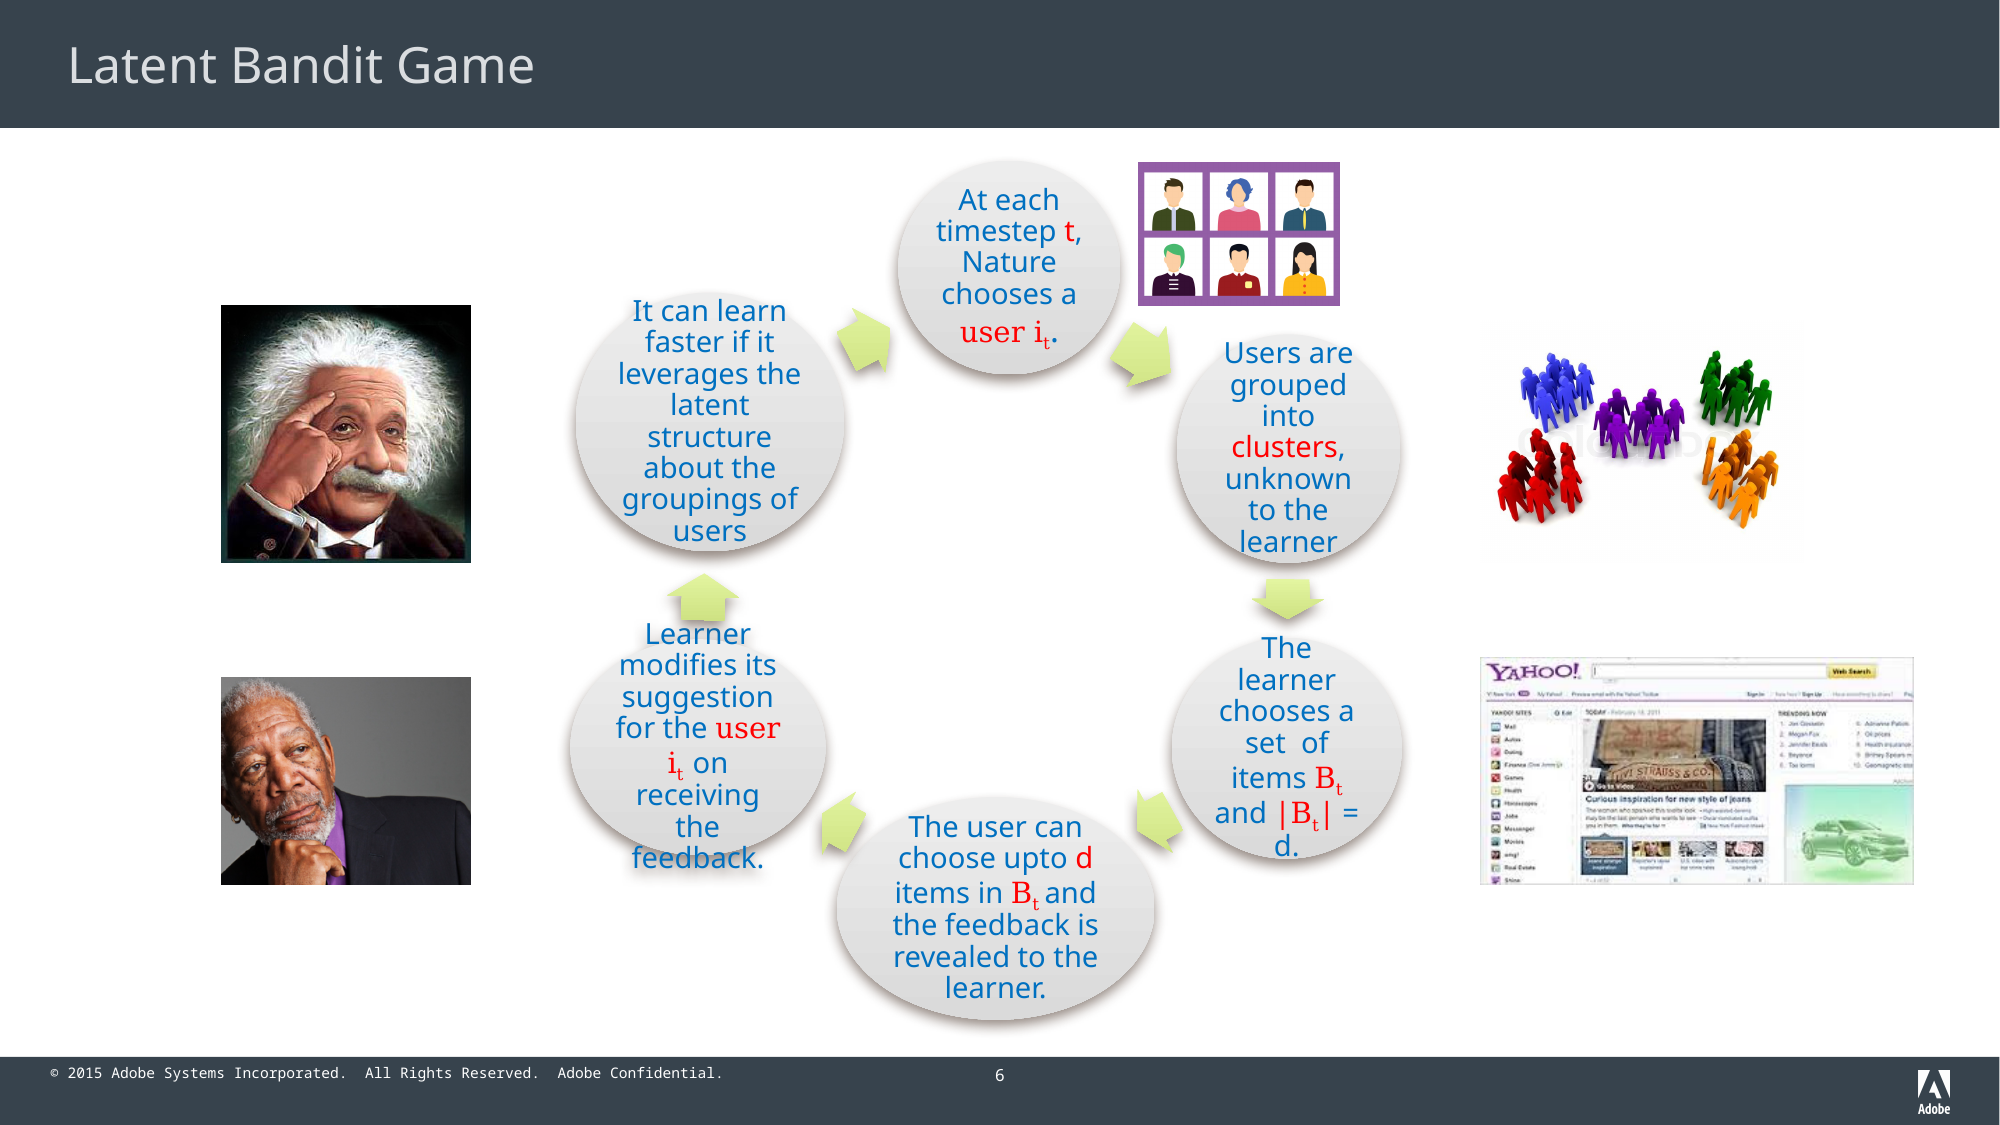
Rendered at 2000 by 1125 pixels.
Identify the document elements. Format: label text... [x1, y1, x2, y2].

slide_number 6 [916, 1062, 1083, 1091]
picture [221, 305, 471, 564]
picture [1918, 1070, 1950, 1114]
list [49, 162, 1950, 1019]
picture [1479, 657, 1914, 885]
picture [1138, 162, 1341, 306]
title Latent Bandit Game [49, 30, 1950, 98]
picture [1479, 319, 1804, 563]
picture [221, 676, 471, 885]
